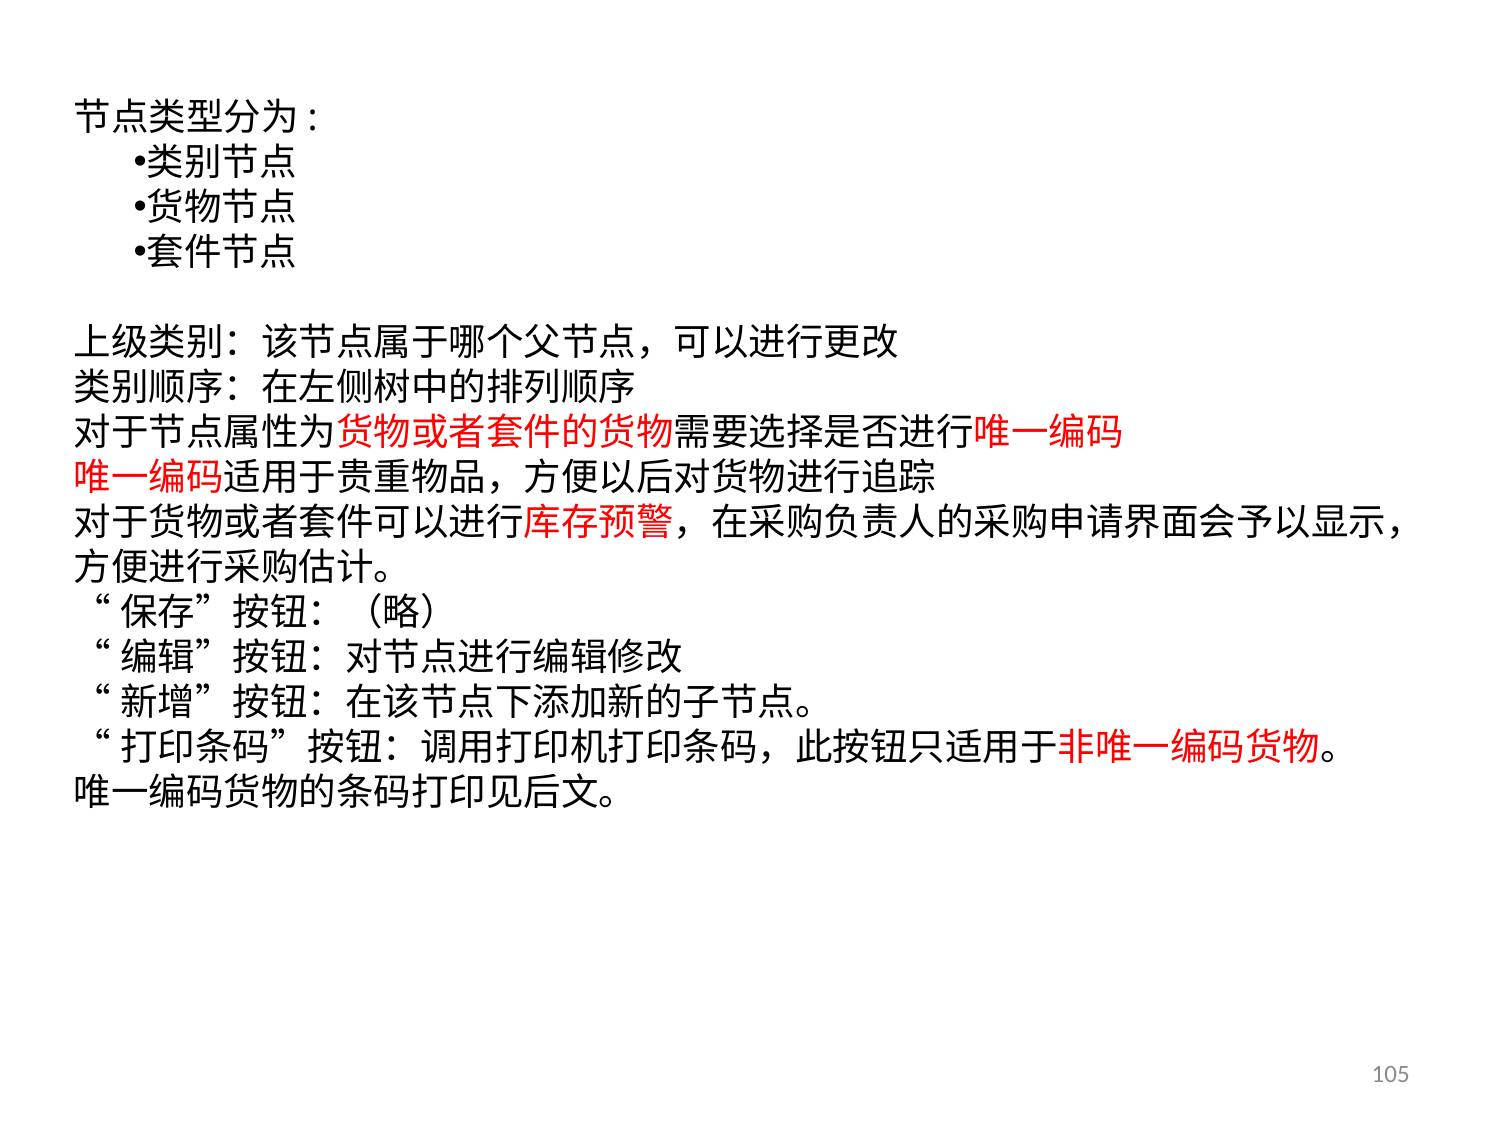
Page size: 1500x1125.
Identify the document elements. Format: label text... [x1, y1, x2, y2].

slide_number 105 [1074, 1042, 1425, 1103]
text_box 节点类型分为: 类别节点 货物节点 套件节点 上级类别：该节点属于哪个父节点，可以进行更改 类别顺序：在左侧树中的排列顺序 对于节点属性为货物或者套件的货物需要选择是否进行唯一编码 唯一编码适用于贵重物品，方便以后对货物进行追踪 对于货物或者套件可以进行库存预警，在采购负责人的采购申请界面会予以显示，方便进行采购估计。 “保存”按钮：（略） “编辑”按钮：对节点进行编辑修改 “新增”按钮：在该节点下添加新的子节点。 “打印条码”按钮：调用打印机打印条码，此按钮只适用于非唯一编码货物。 唯一编码货物的条码打印见后文。 [58, 85, 1465, 821]
